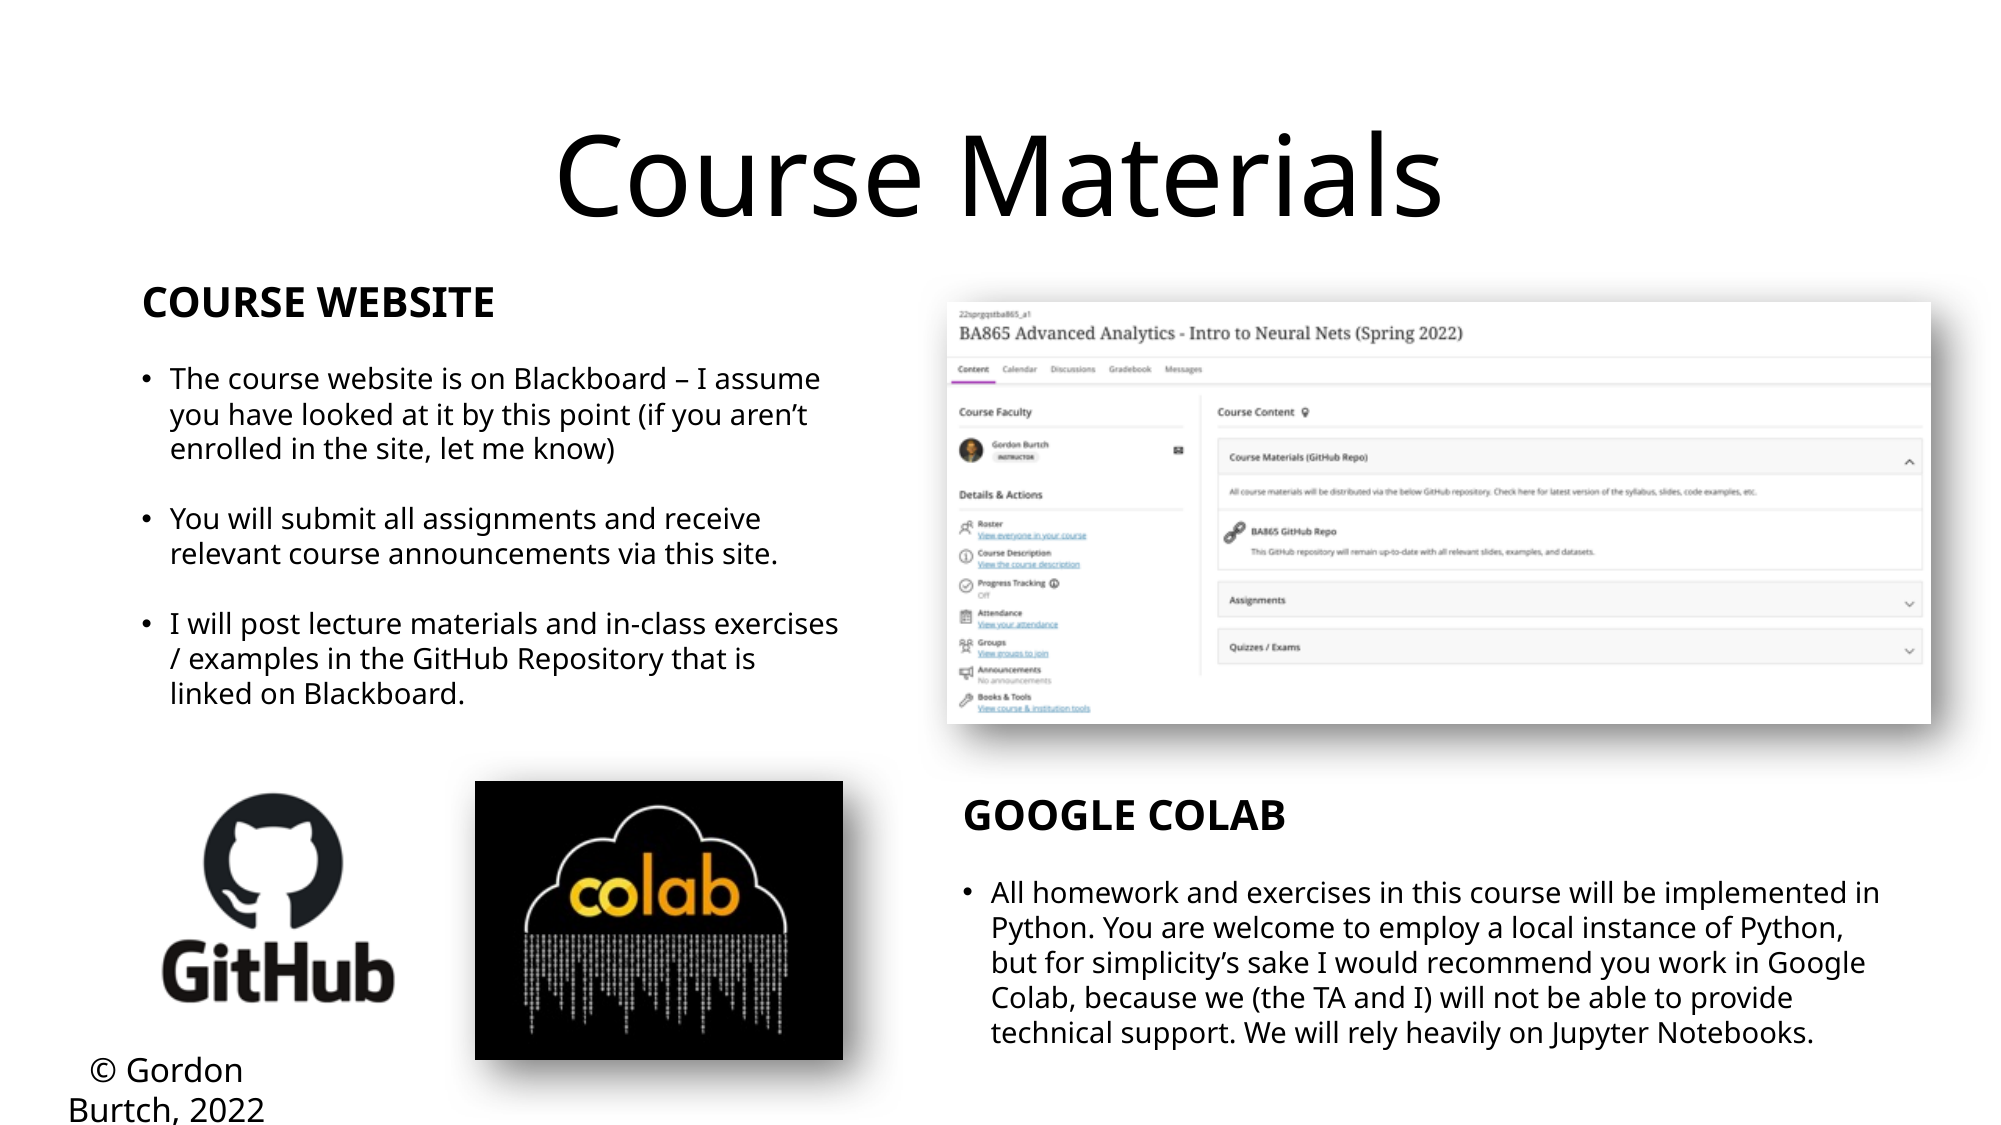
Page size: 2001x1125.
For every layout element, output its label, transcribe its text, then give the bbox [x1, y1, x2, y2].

text_box Course Materials [470, 96, 1530, 247]
picture [475, 781, 843, 1060]
text_box COURSE WEBSITE The course website is on Blackboard – I assume you have looked at it by this point (if you aren’t enrolled in the site, let me know) You will submit all assignments and receive relevant course announcements via this site. I will post lecture materials and in-class exercises / examples in the GitHub Repository that is linked on Blackboard. [126, 268, 862, 753]
picture [947, 302, 1931, 725]
picture [147, 778, 406, 1031]
text_box GOOGLE COLAB All homework and exercises in this course will be implemented in Python. You are welcome to employ a local instance of Python, but for simplicity’s sake I would recommend you work in Google Colab, because we (the TA and I) will not be able to provide technical support. We will rely heavily on Jupyter Notebooks. [947, 781, 1911, 1057]
